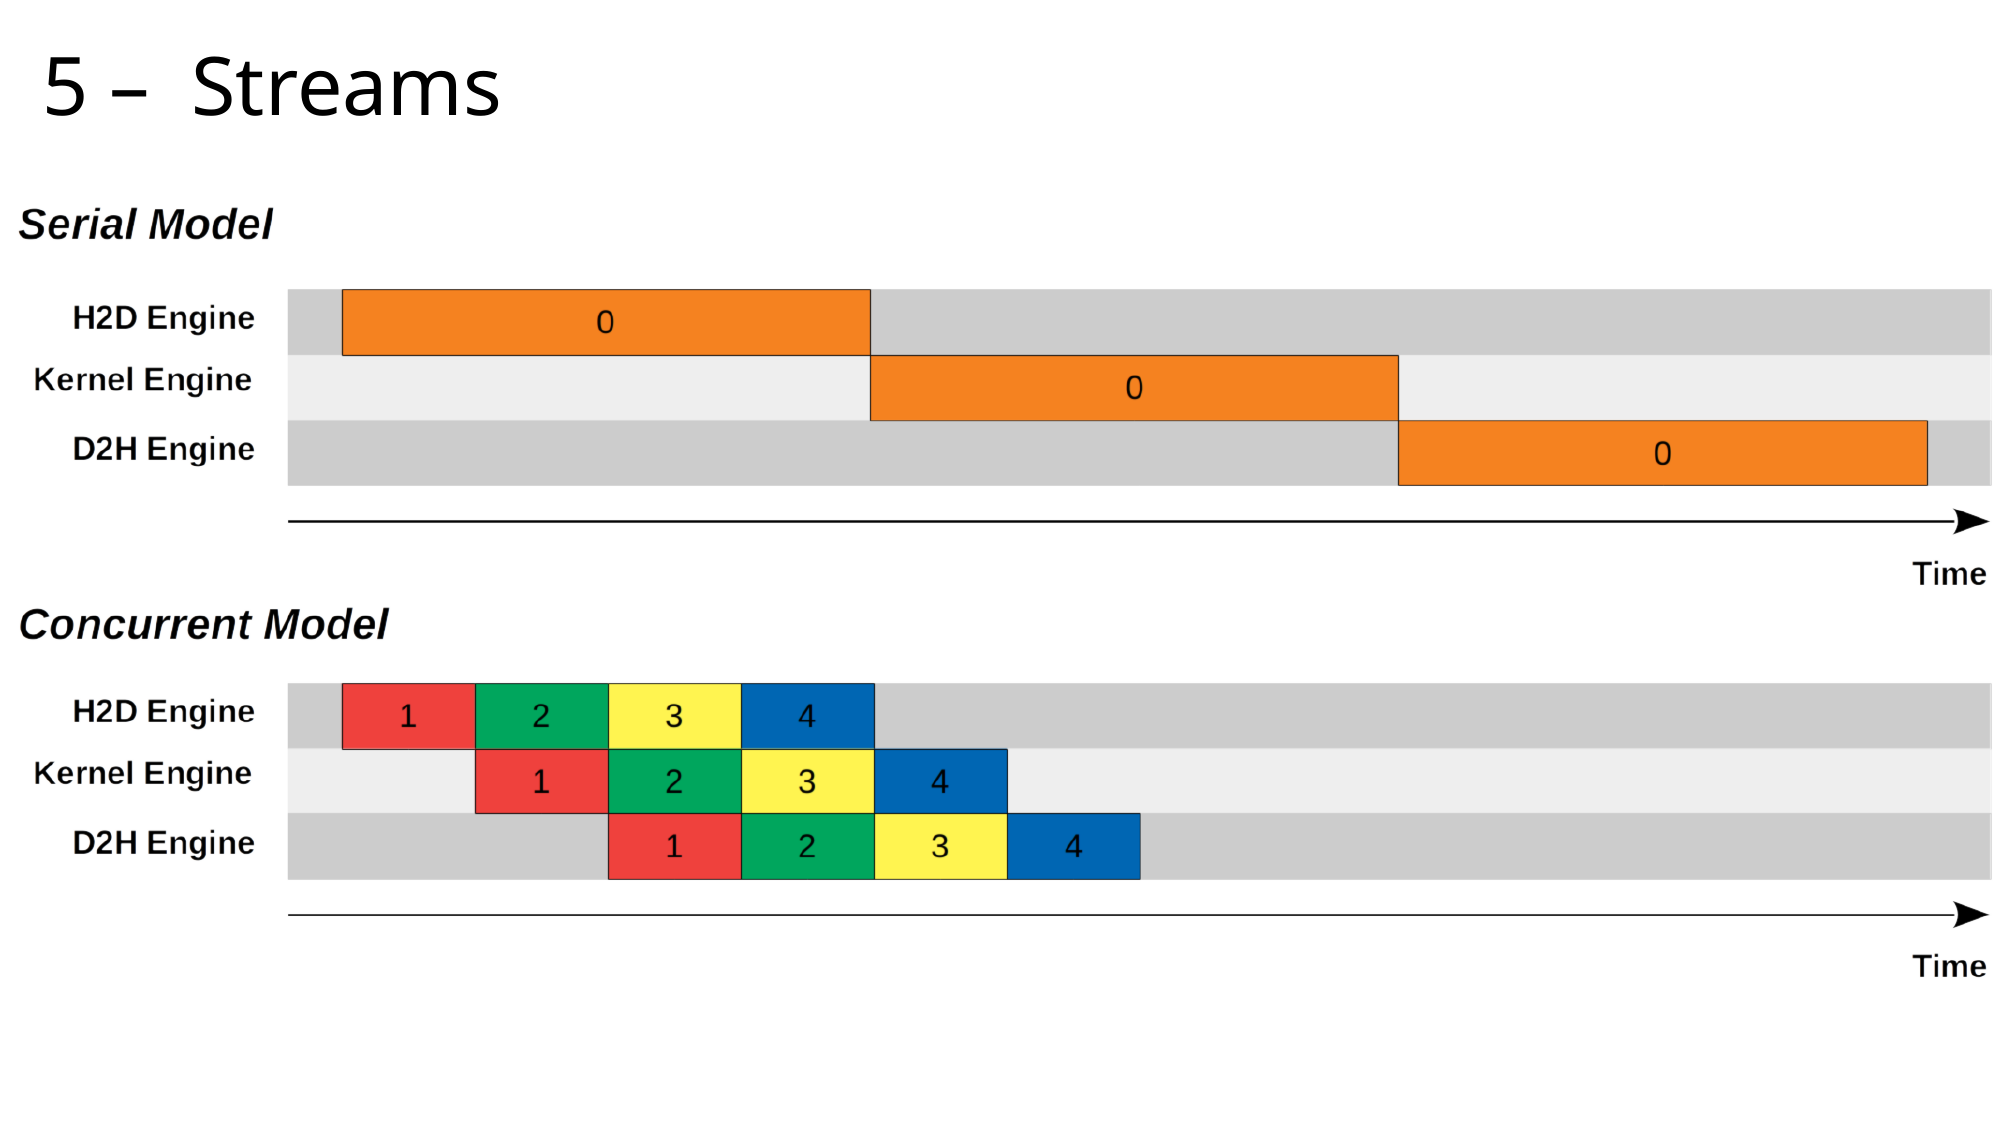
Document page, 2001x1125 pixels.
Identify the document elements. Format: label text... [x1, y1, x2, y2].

picture [8, 195, 2000, 991]
title 5 – Streams [27, 37, 1446, 141]
